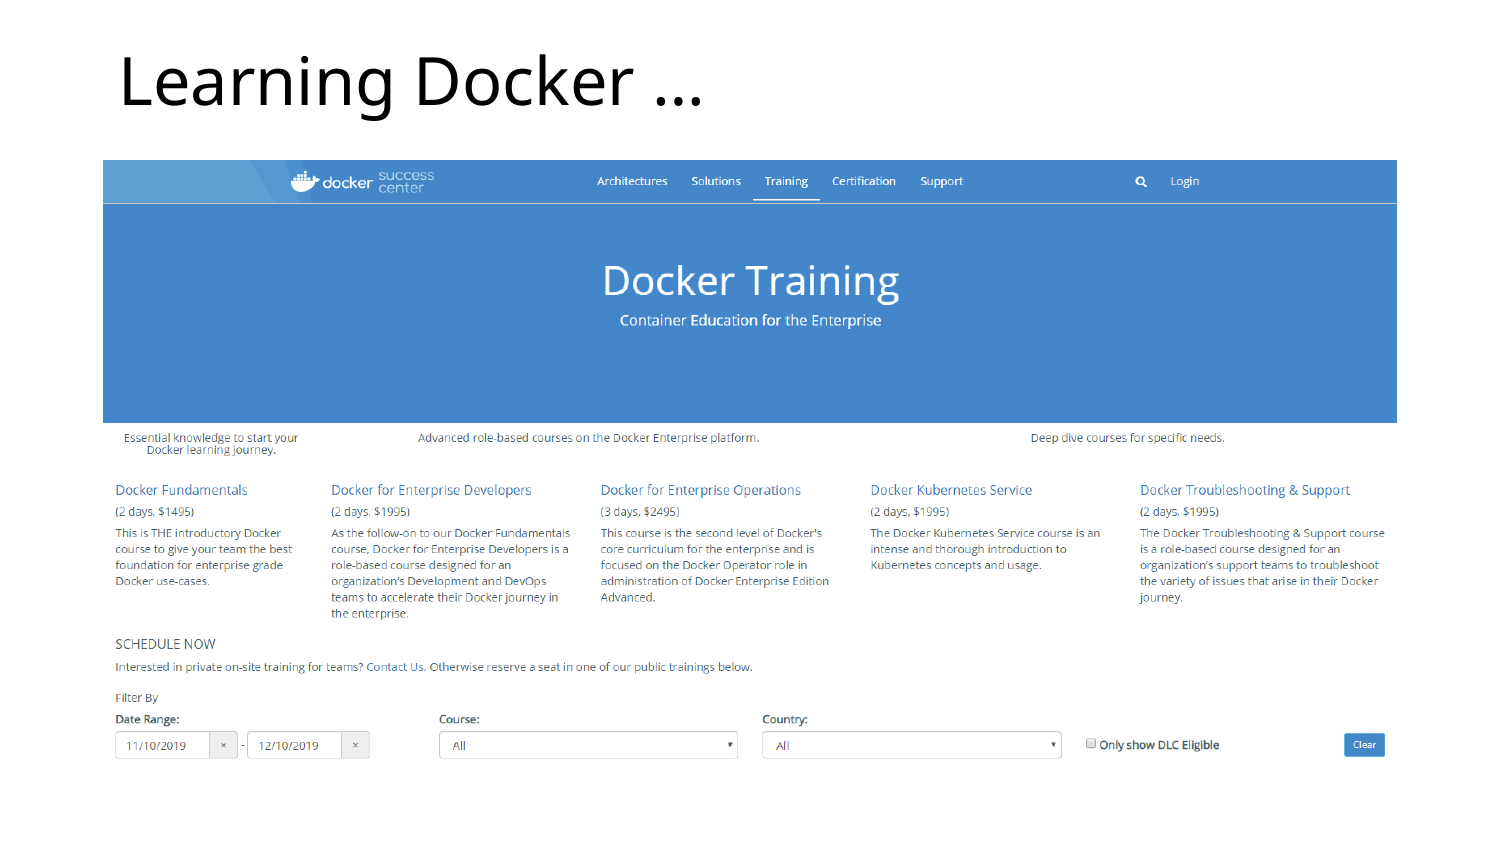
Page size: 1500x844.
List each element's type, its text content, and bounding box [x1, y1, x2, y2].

picture [103, 160, 1397, 775]
title Learning Docker … [103, 25, 1397, 143]
